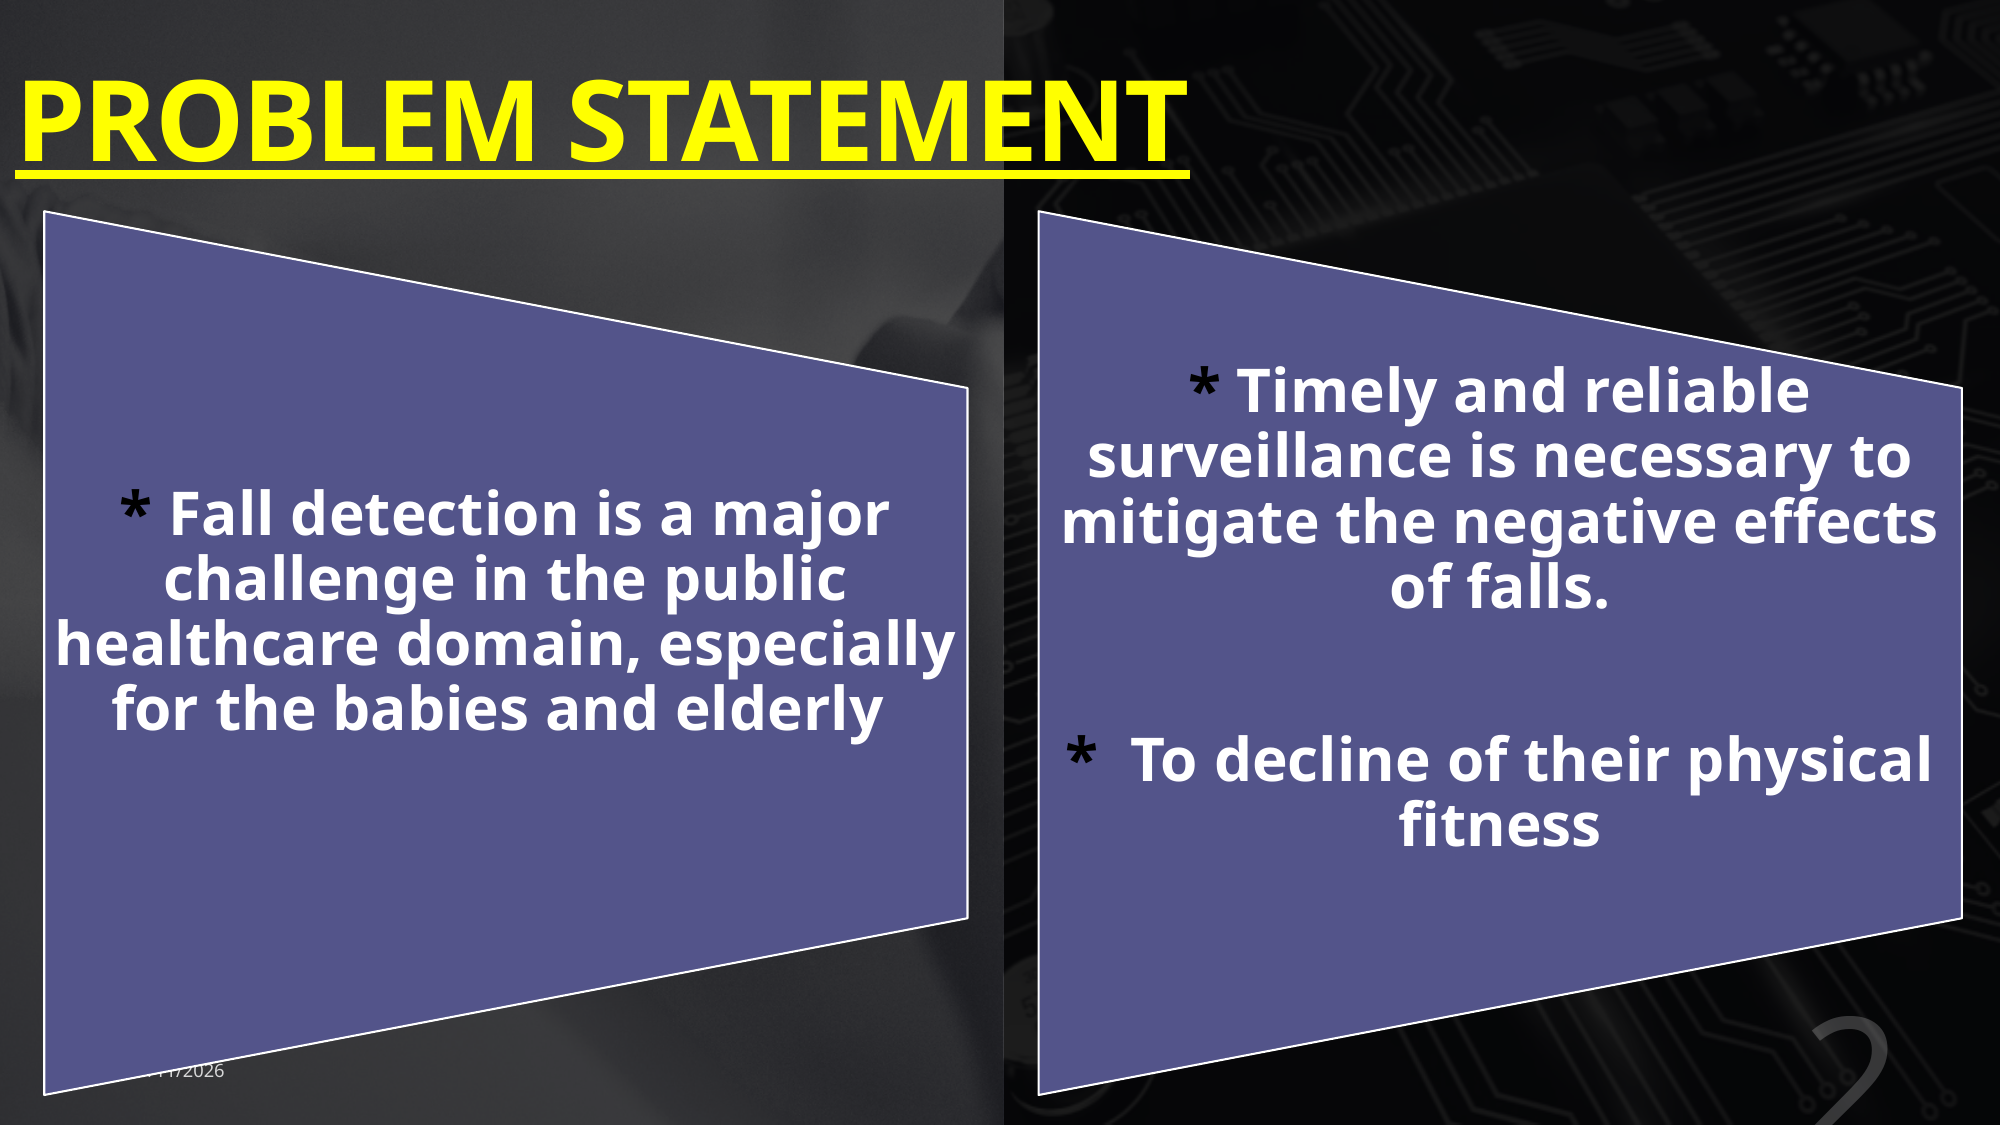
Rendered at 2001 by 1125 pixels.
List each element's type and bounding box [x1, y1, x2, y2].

picture [0, 0, 2000, 1125]
text_box [43, 210, 1963, 1096]
